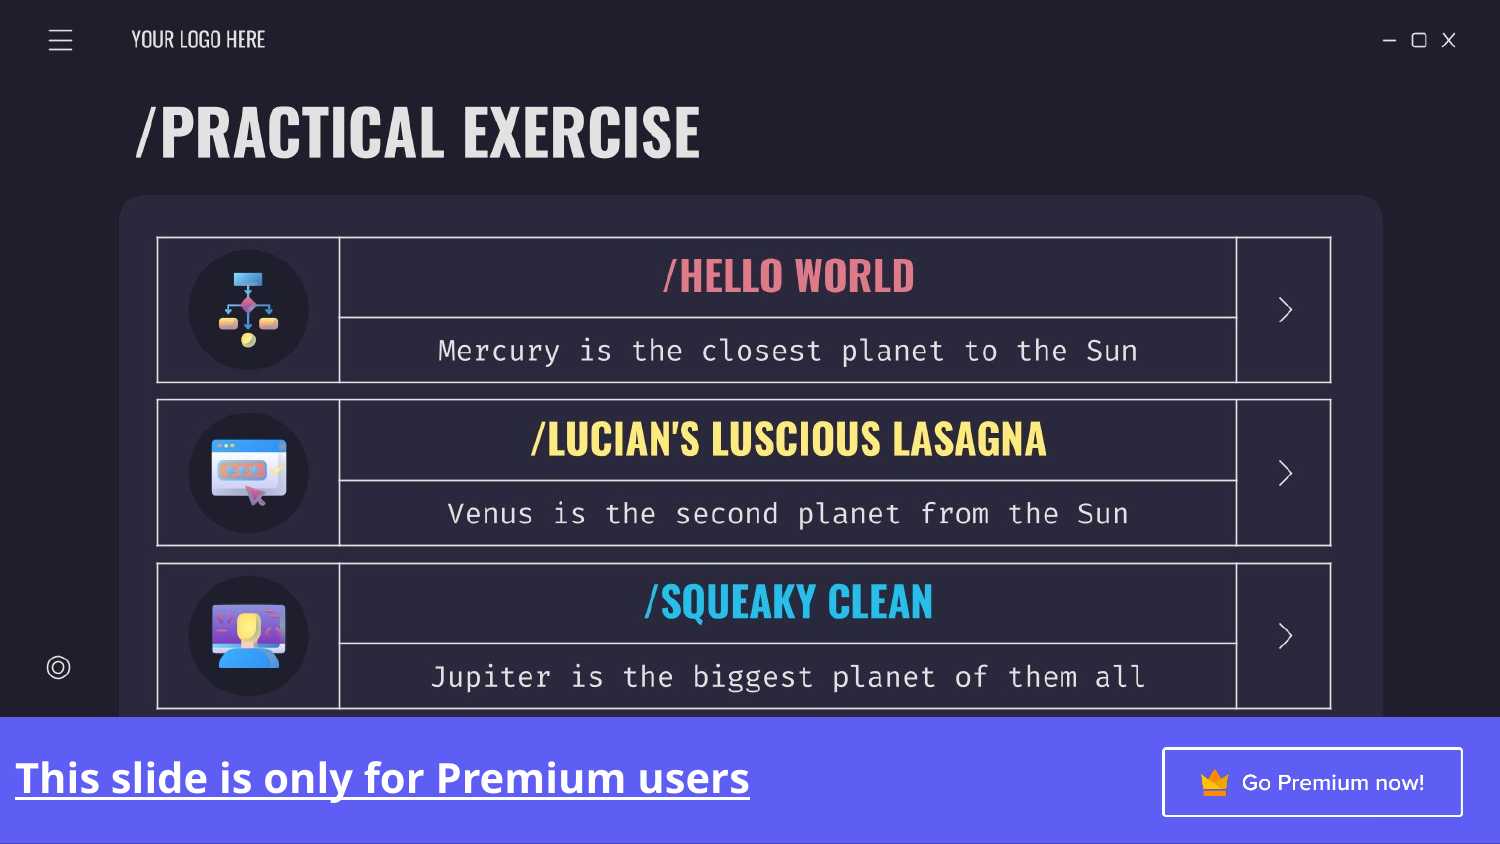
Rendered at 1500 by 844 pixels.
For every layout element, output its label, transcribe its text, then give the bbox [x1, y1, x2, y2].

text_box This slide is only for Premium users [0, 717, 1500, 844]
picture [1162, 747, 1463, 817]
picture [0, 0, 1500, 717]
